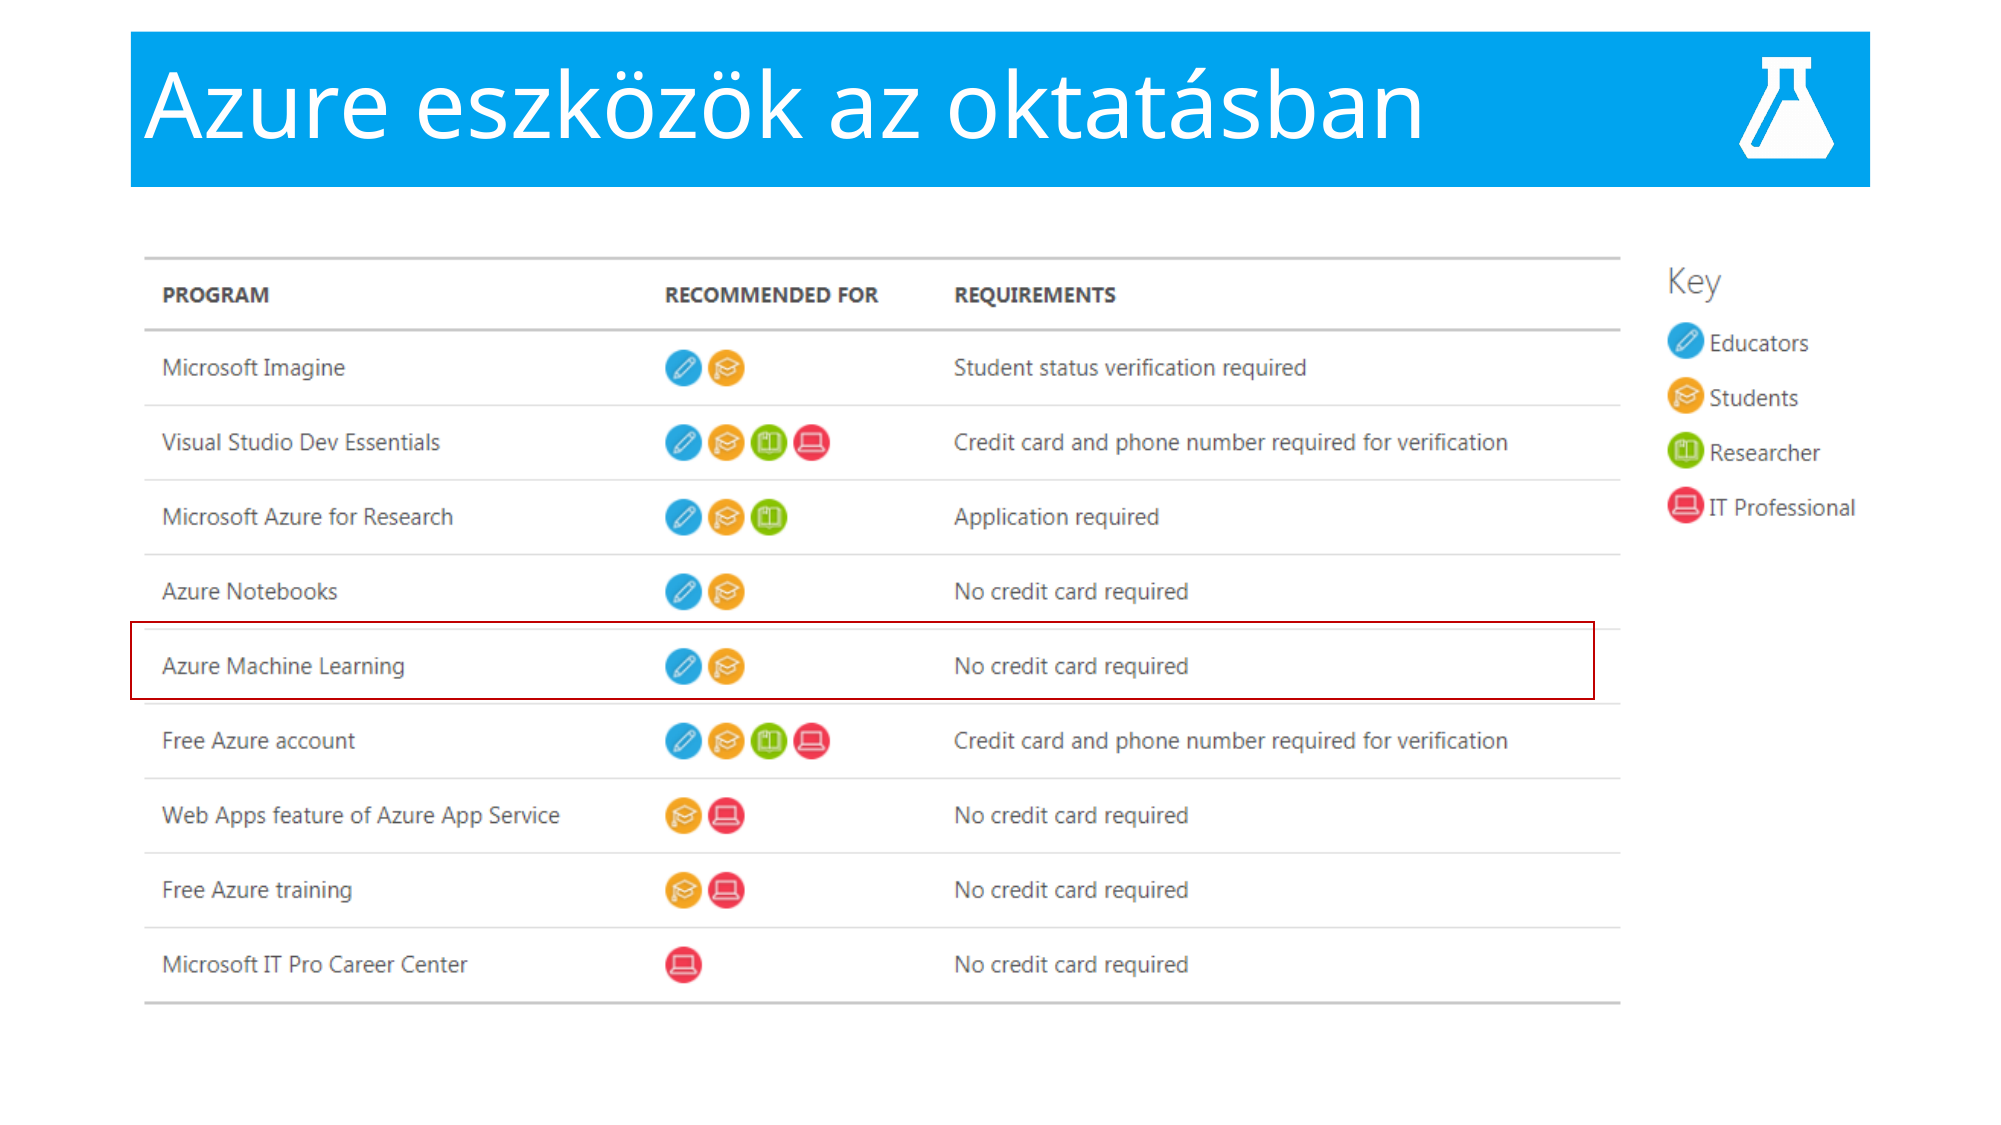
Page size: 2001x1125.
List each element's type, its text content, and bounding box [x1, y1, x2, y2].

title Azure eszközök az oktatásban [129, 31, 1701, 187]
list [131, 251, 1869, 1023]
picture [1740, 58, 1833, 158]
